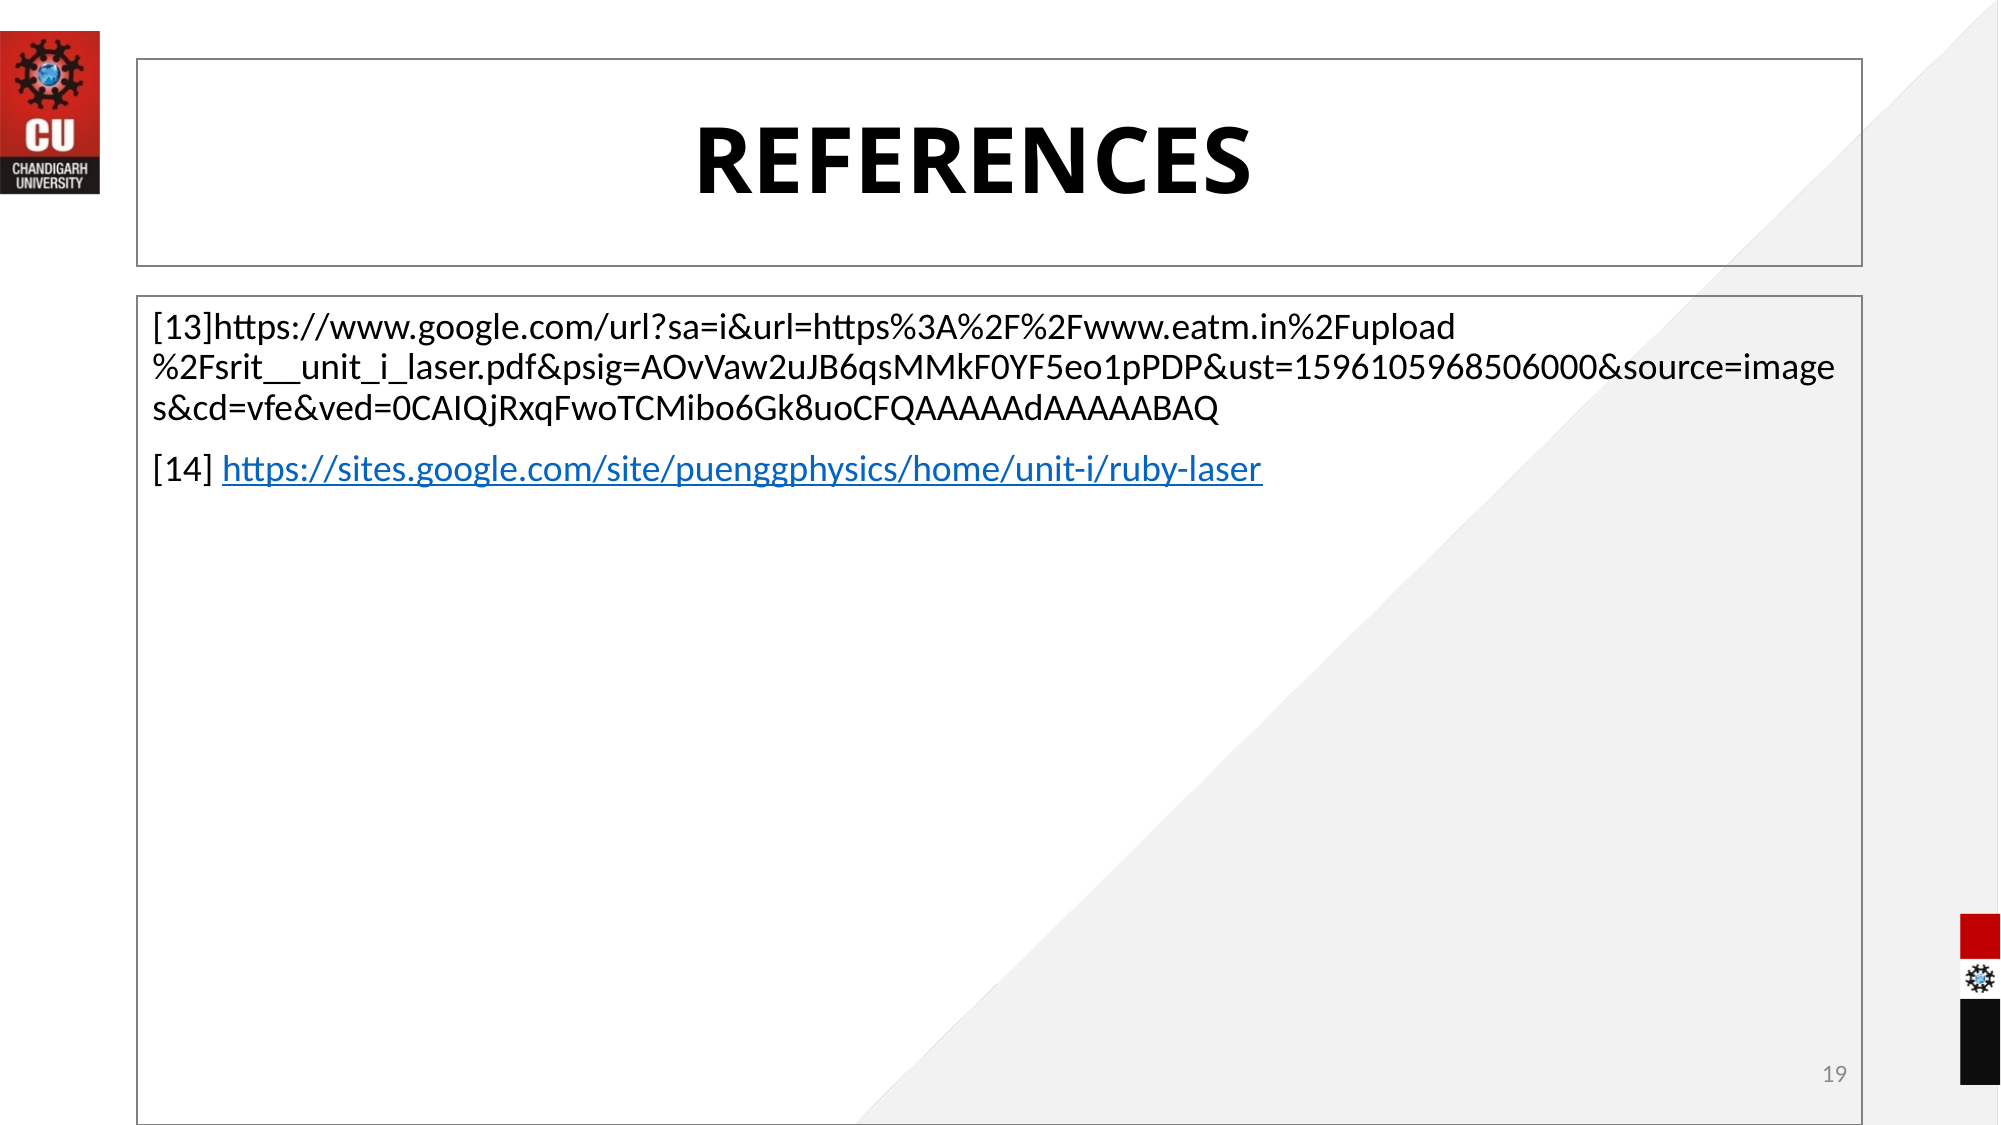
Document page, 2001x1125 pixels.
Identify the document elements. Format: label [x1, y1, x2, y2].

text_box [136, 58, 1863, 267]
picture [0, 0, 2001, 1125]
text_box [136, 295, 1863, 1125]
